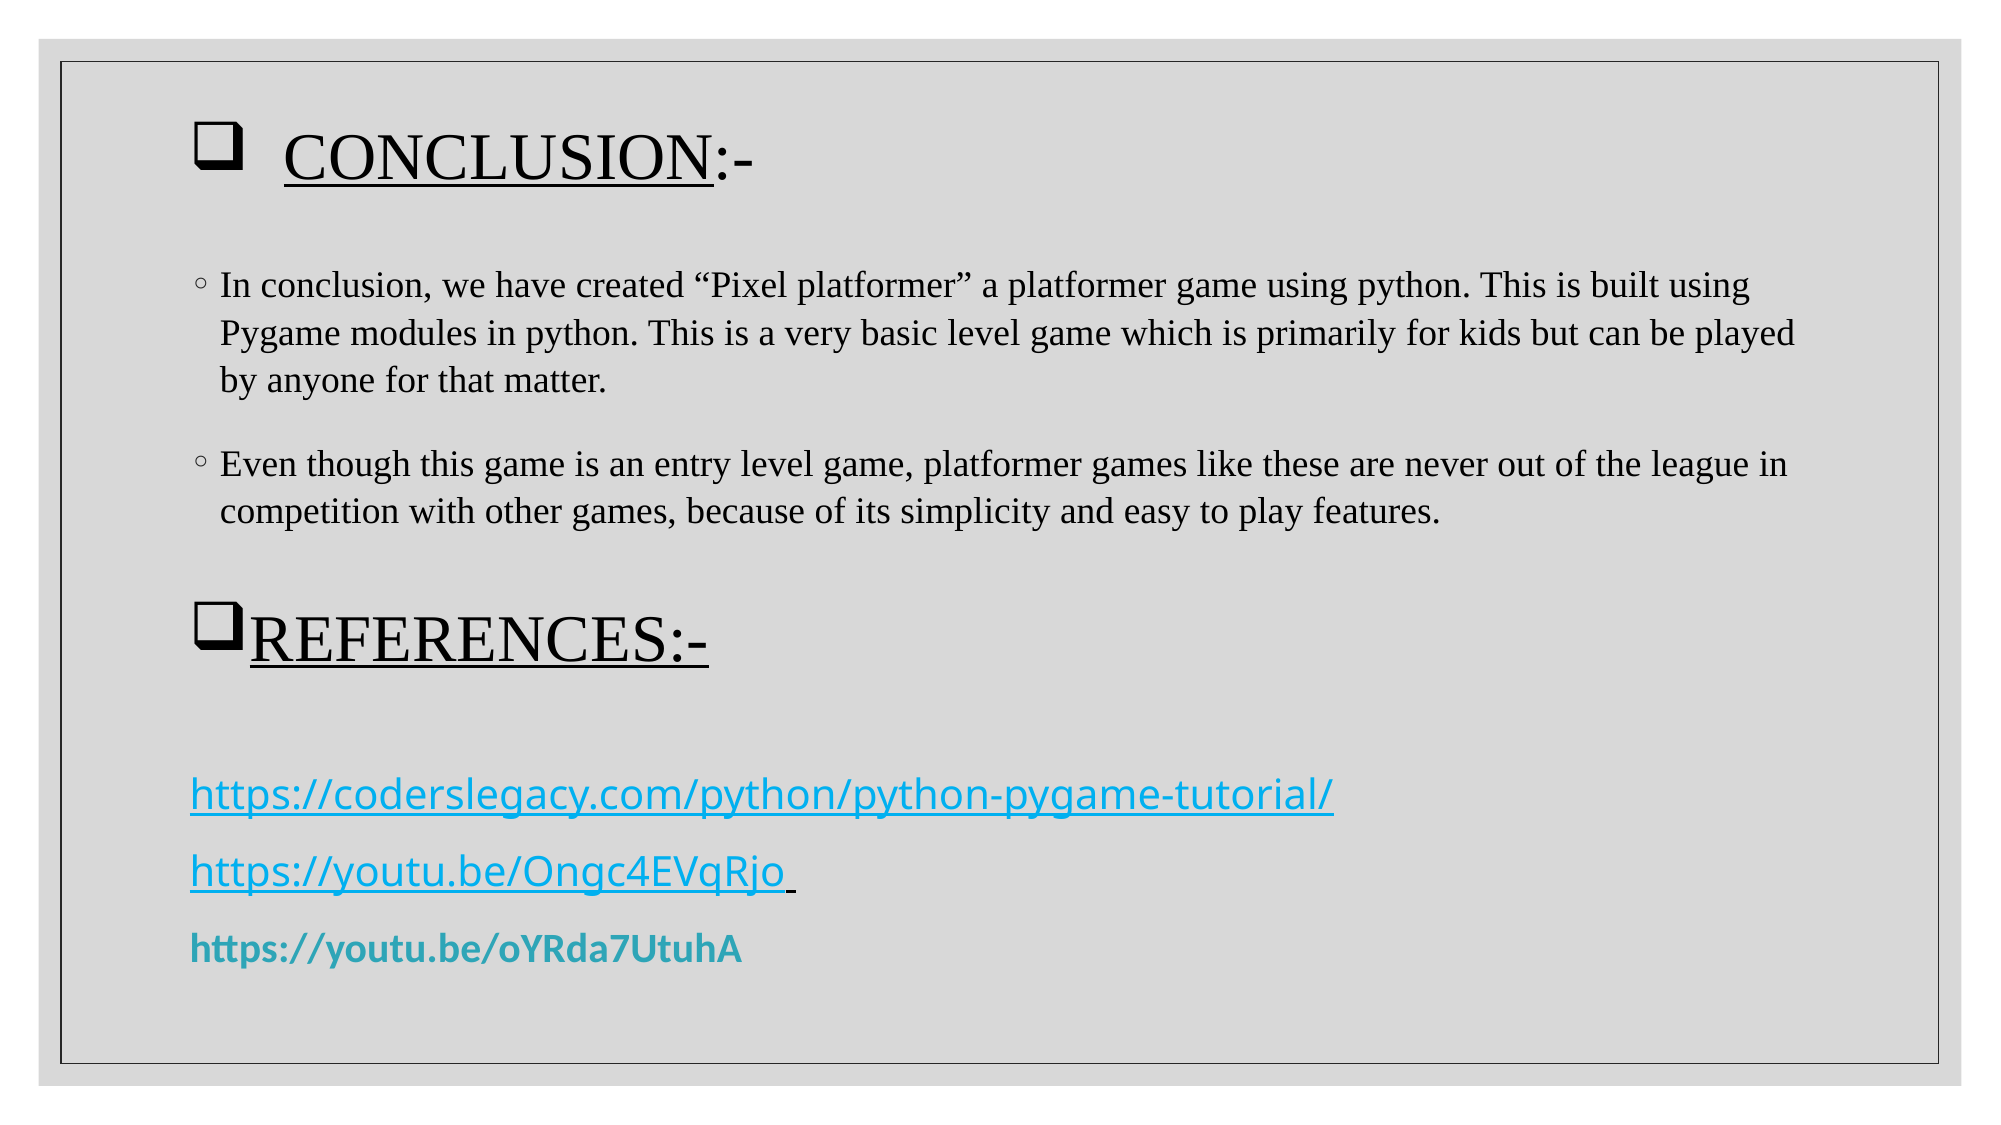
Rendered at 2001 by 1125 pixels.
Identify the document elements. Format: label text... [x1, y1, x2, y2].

list In conclusion, we have created “Pixel platformer” a platformer game using python. This is built using Pygame modules in python. This is a very basic level game which is primarily for kids but can be played by anyone for that matter. Even though this game is an entry level game, platformer games like these are never out of the league in competition with other games, because of its simplicity and easy to play features. [174, 249, 1825, 563]
title CONCLUSION:- [174, 105, 1825, 211]
text_box REFERENCES:- https://coderslegacy.com/python/python-pygame-tutorial/ https://youtu.be/Ongc4EVqRjo https://youtu.be/oYRda7UtuhA [174, 586, 1825, 1086]
